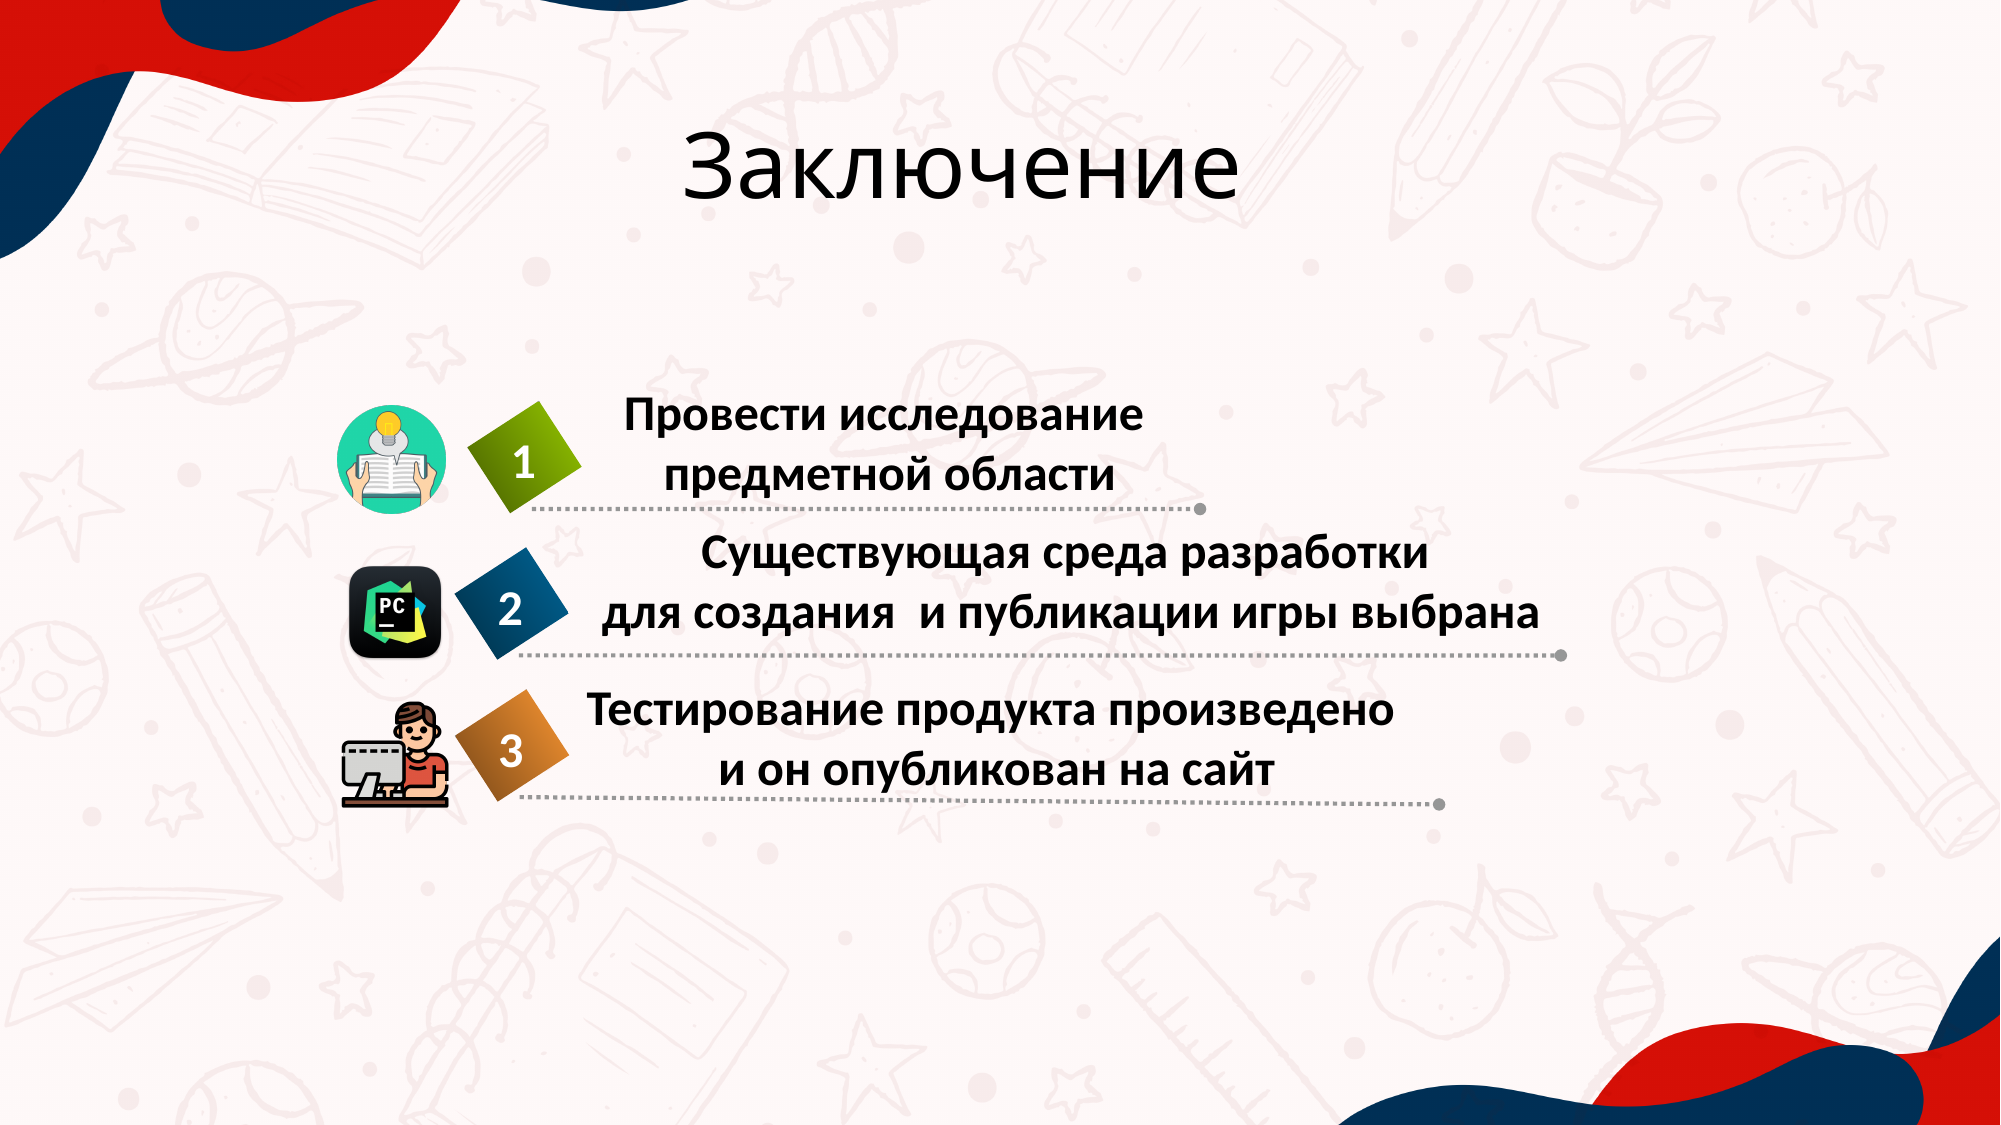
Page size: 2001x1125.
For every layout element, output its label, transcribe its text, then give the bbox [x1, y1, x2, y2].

title Заключение [667, 59, 1286, 278]
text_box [469, 668, 1440, 805]
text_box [481, 372, 1201, 509]
picture [0, 0, 2000, 1125]
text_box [468, 510, 1561, 656]
